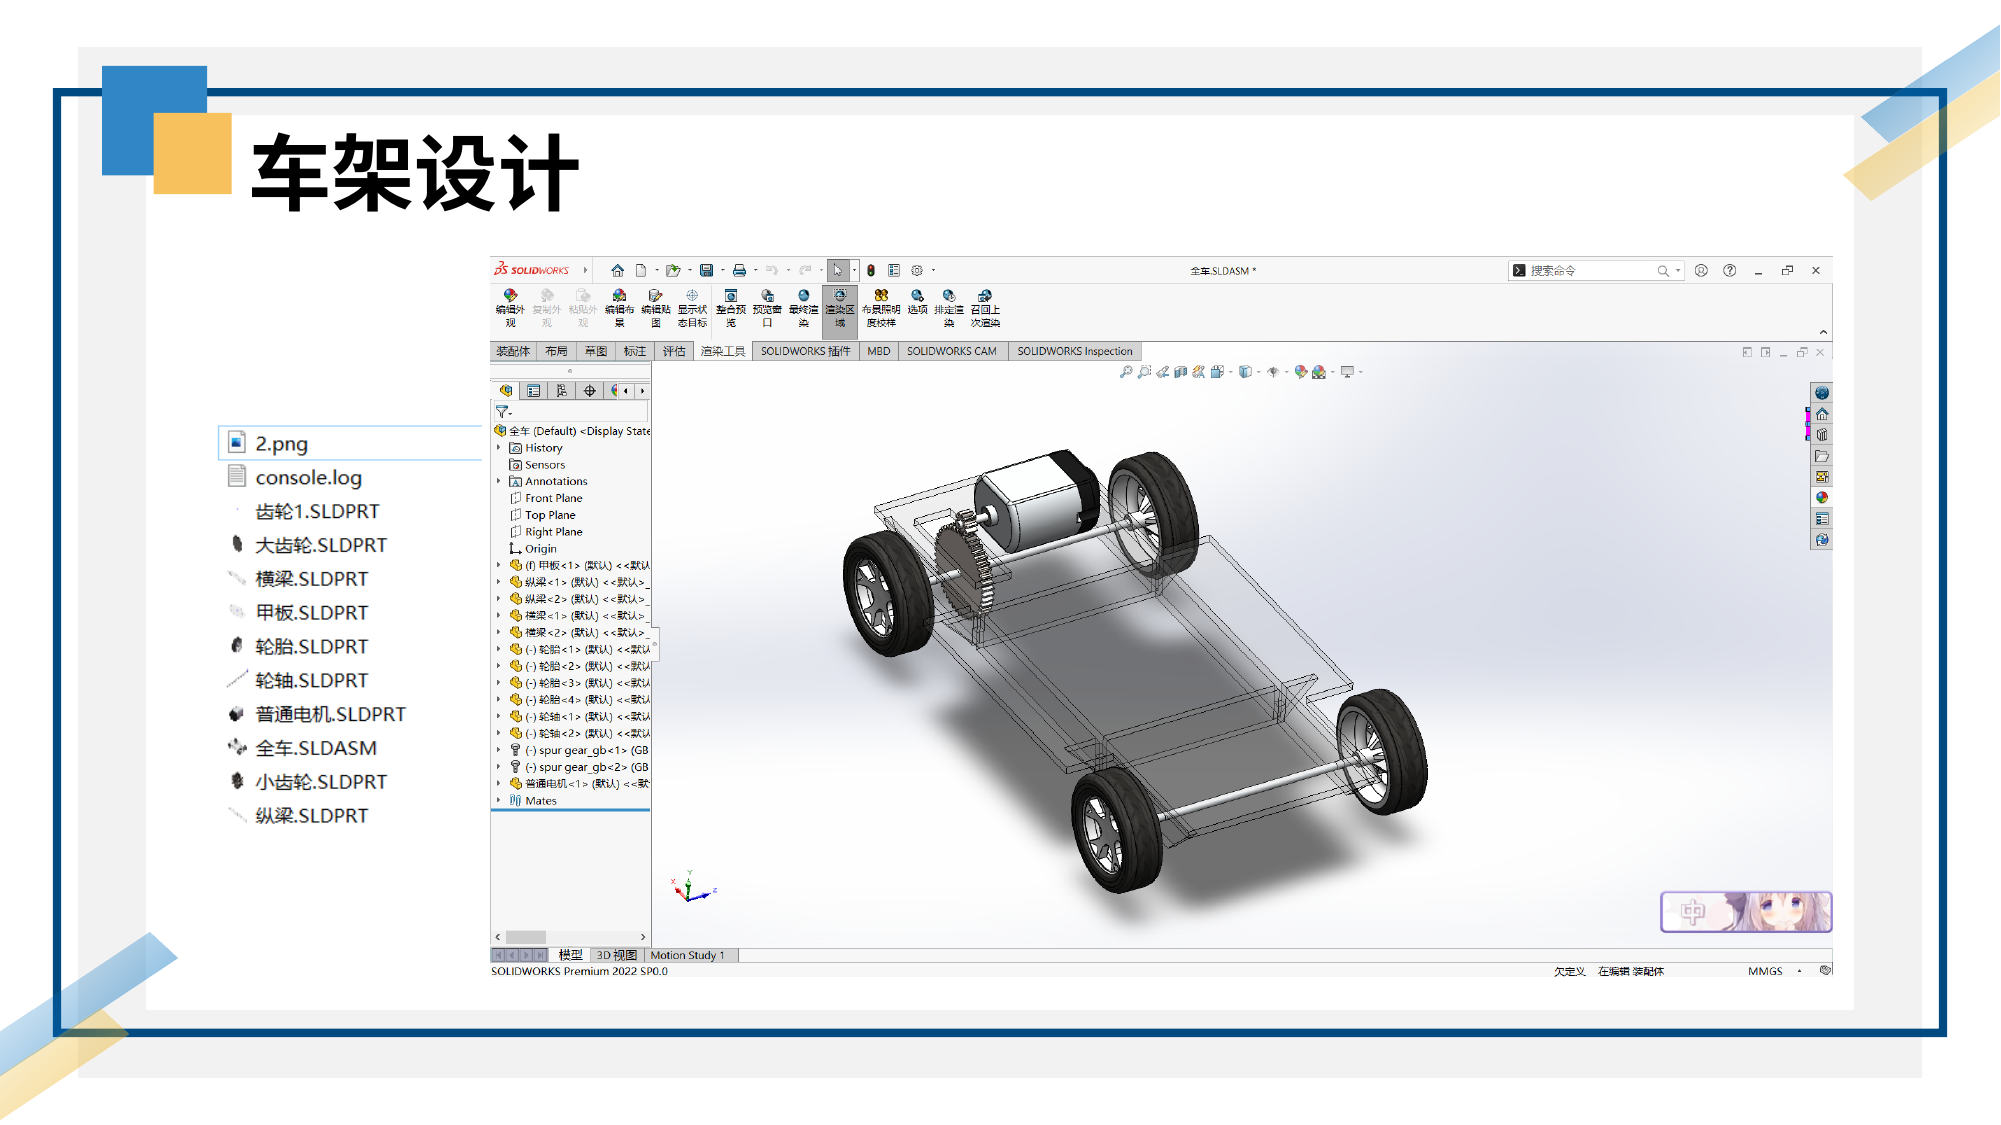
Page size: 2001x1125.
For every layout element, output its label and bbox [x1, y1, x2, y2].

text_box [0, 0, 2000, 1125]
picture [203, 408, 482, 844]
picture [490, 256, 1833, 977]
